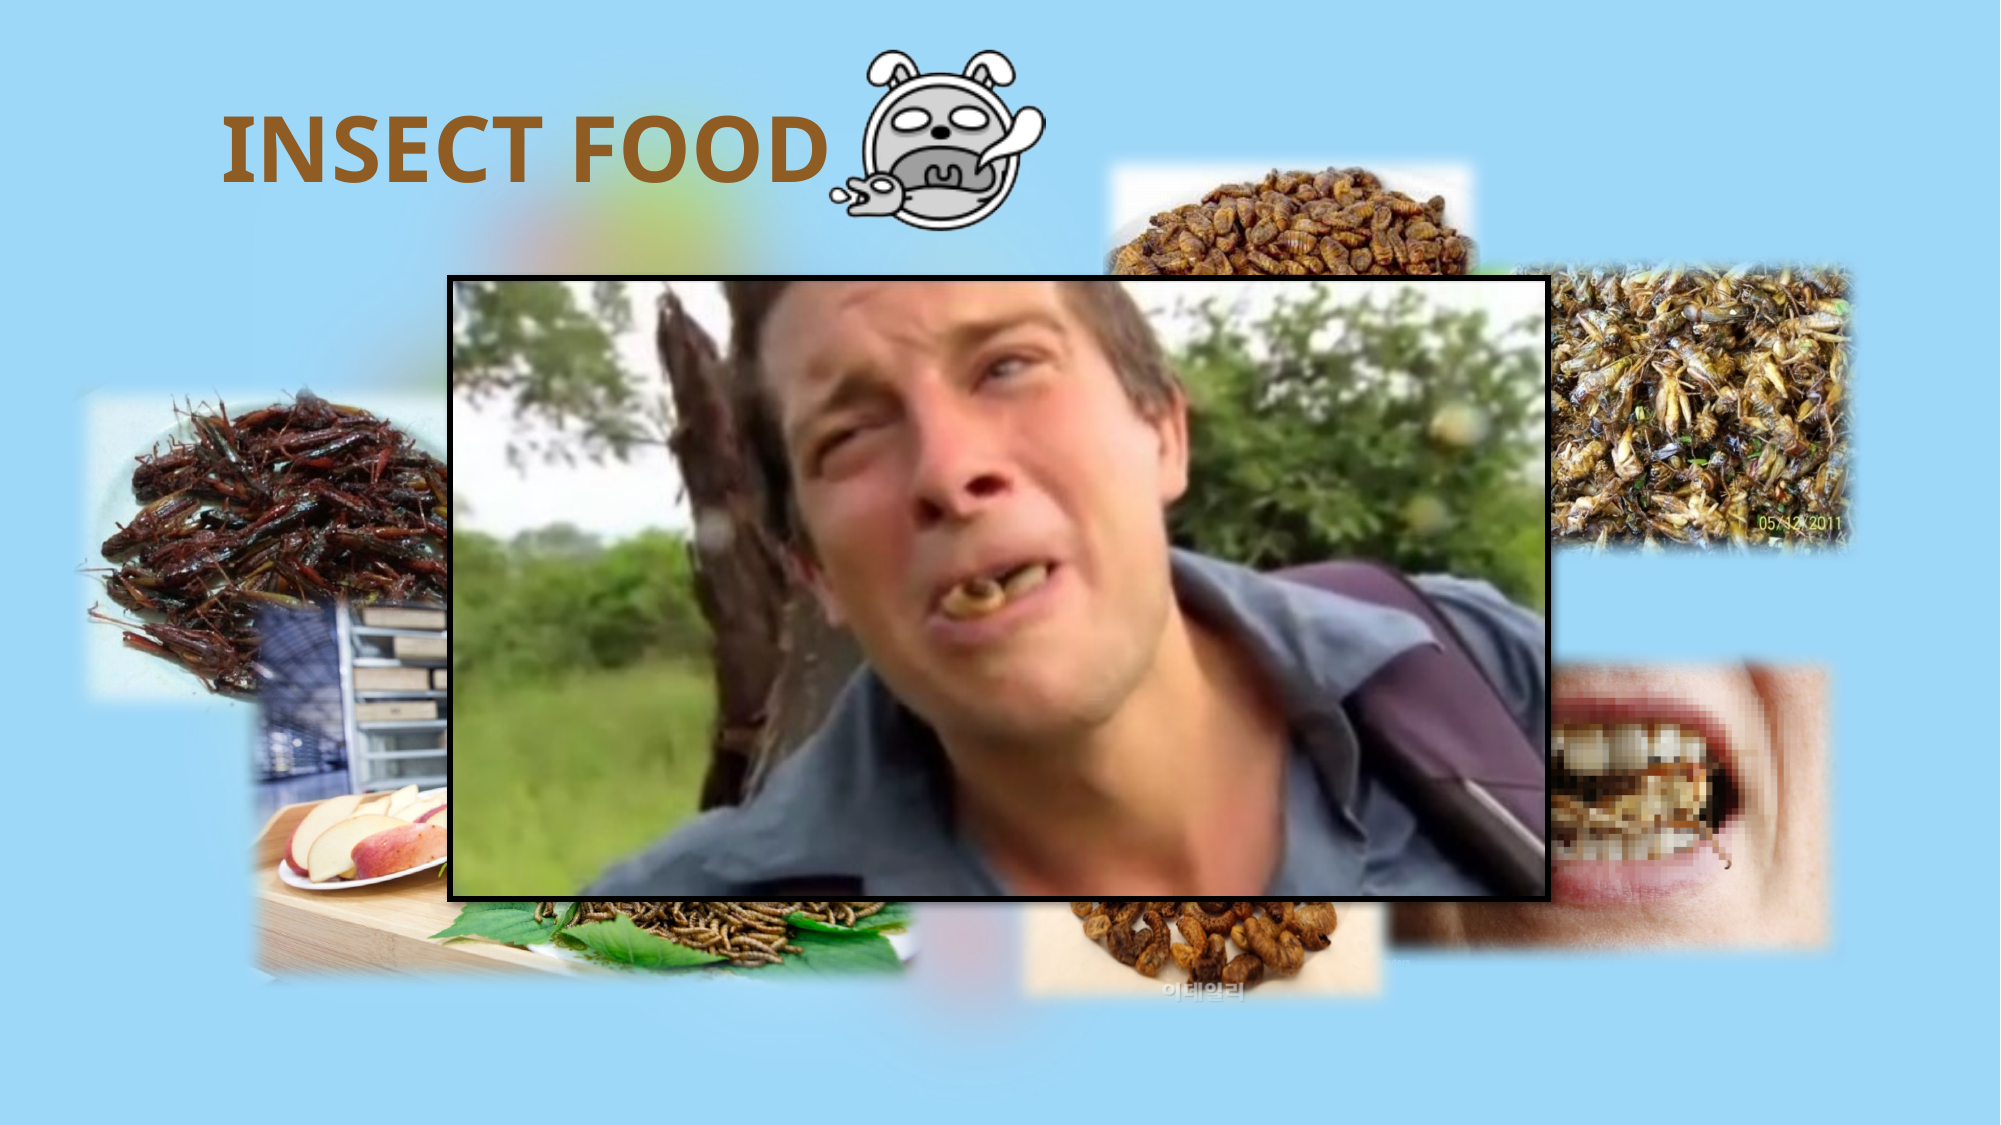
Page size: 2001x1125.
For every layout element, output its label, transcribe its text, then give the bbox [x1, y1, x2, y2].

text_box INSECT FOOD [206, 83, 824, 208]
picture [824, 29, 1046, 255]
picture [68, 146, 1864, 1014]
